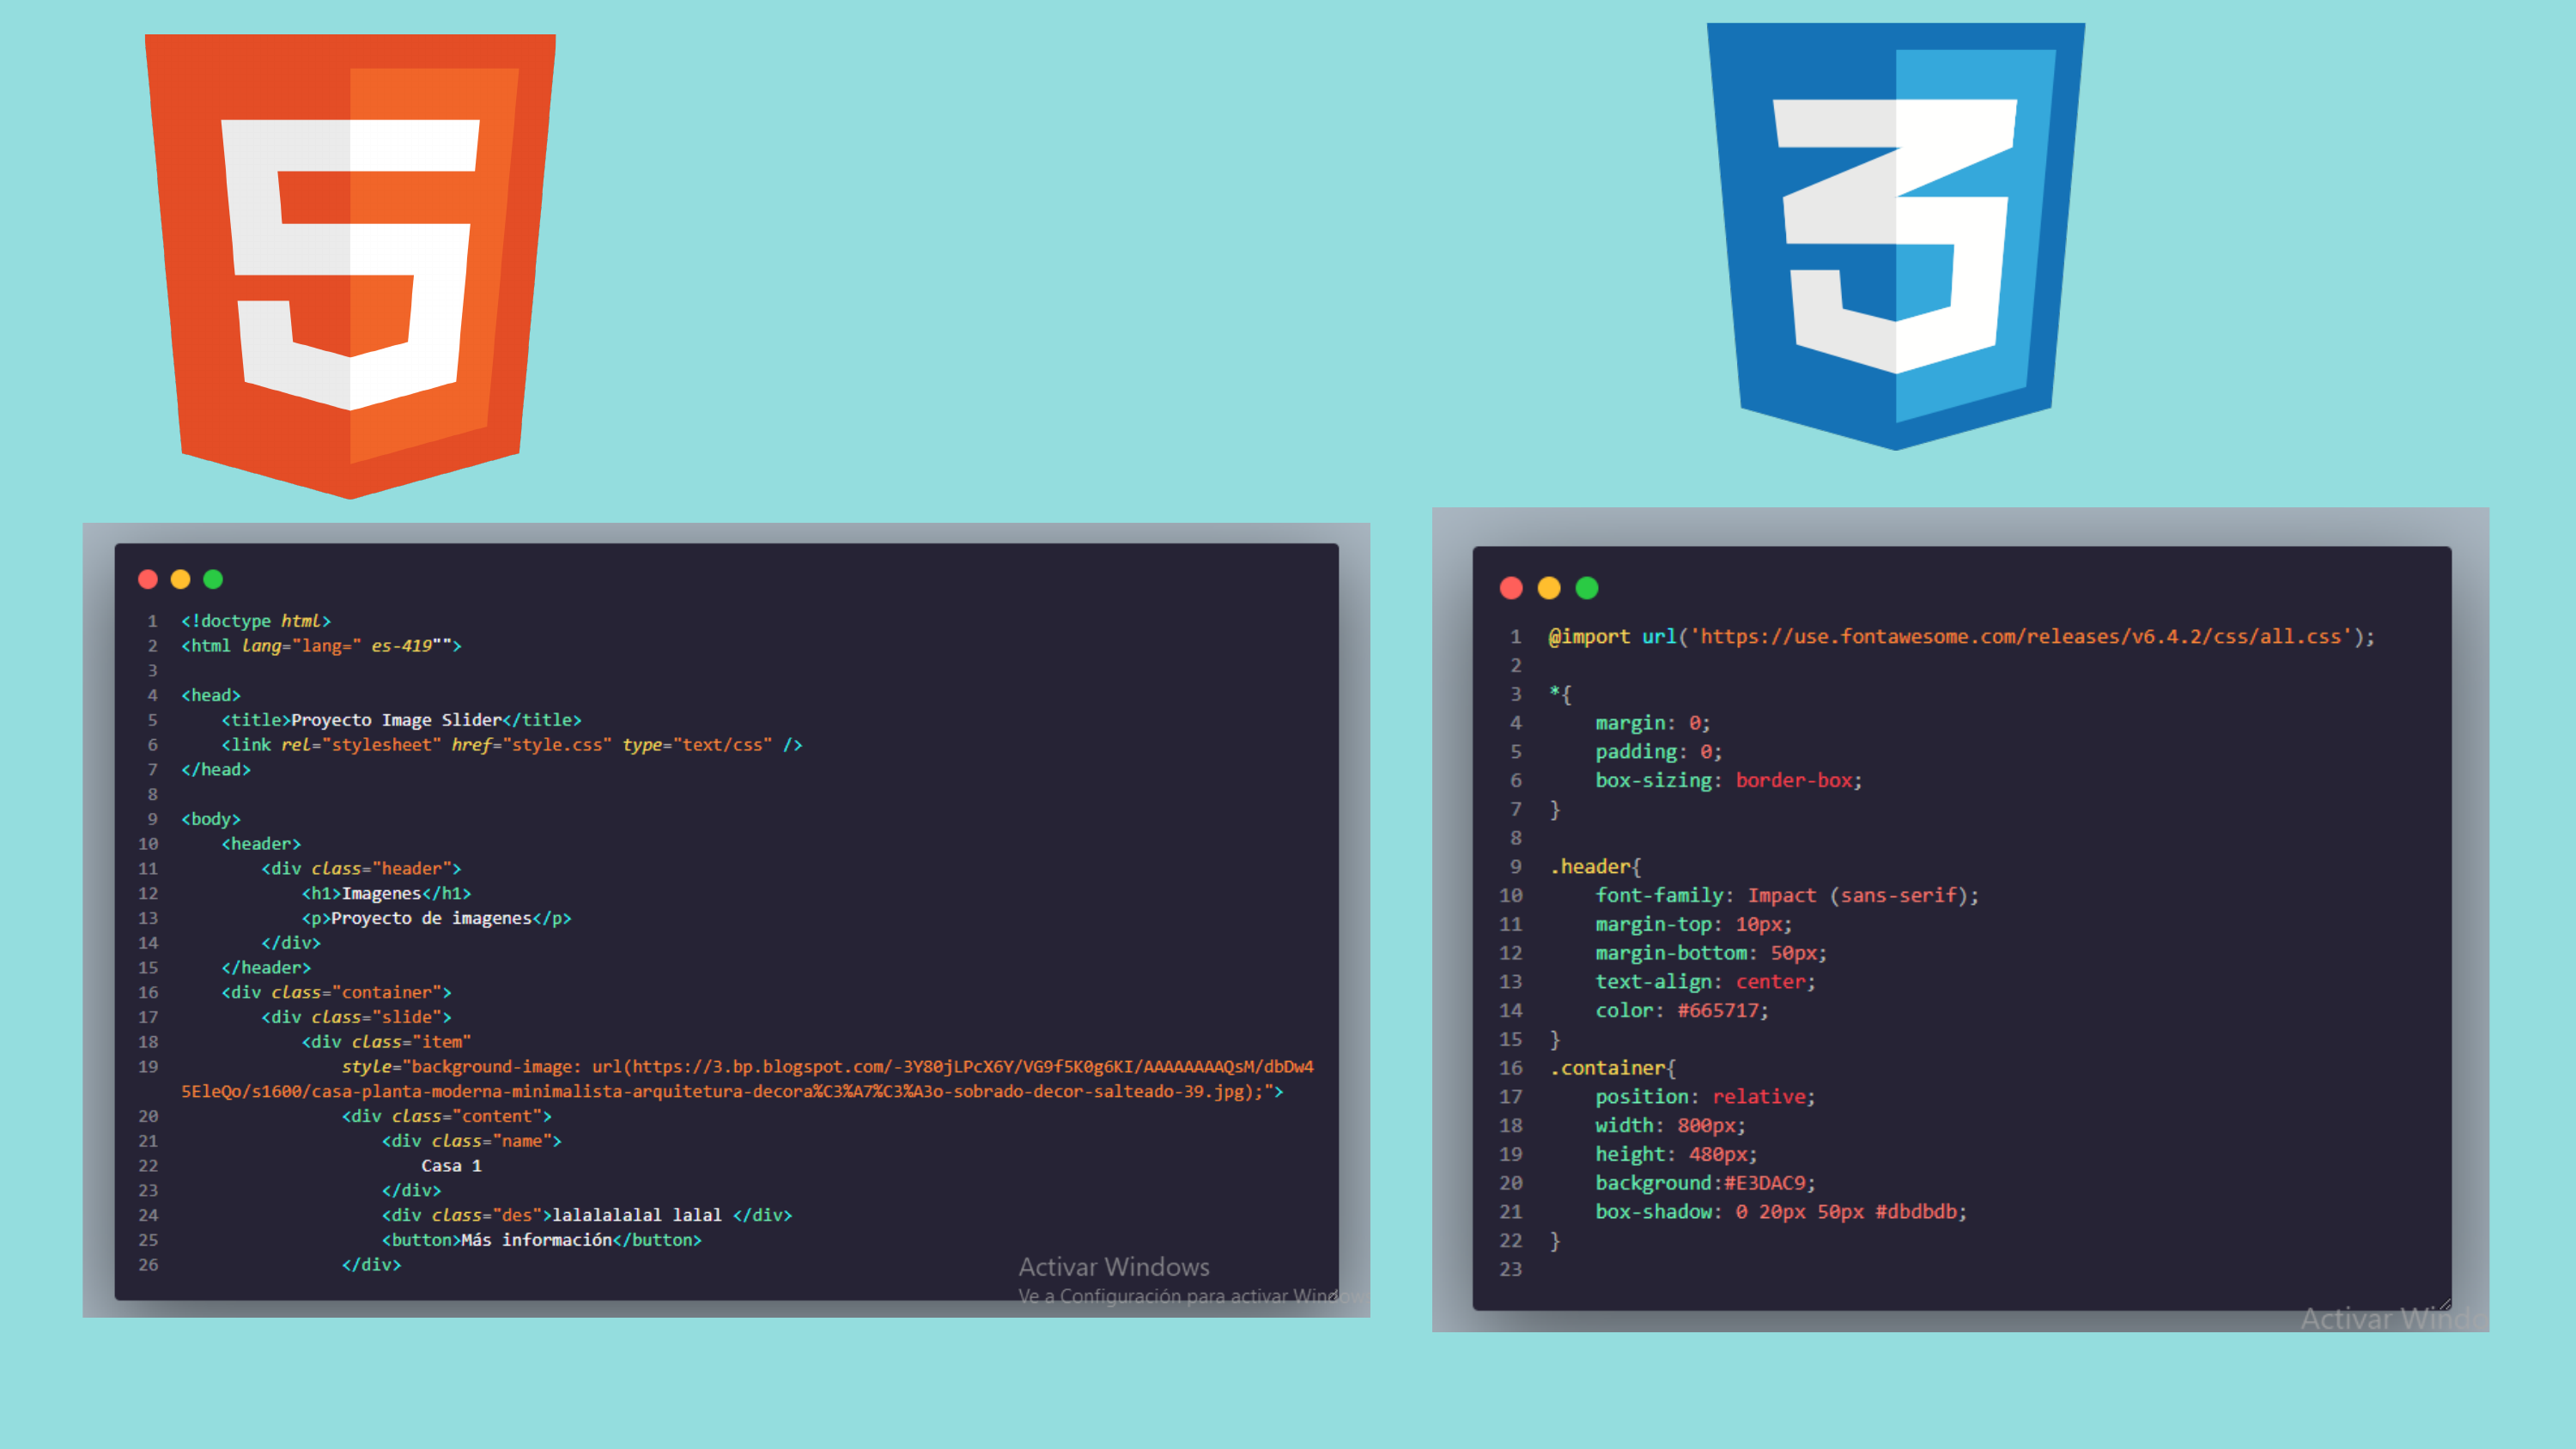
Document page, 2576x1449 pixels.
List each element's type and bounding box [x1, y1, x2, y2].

text_box [1432, 507, 2490, 1332]
text_box [144, 0, 556, 500]
text_box [1612, 0, 2181, 507]
text_box [82, 523, 1370, 1318]
